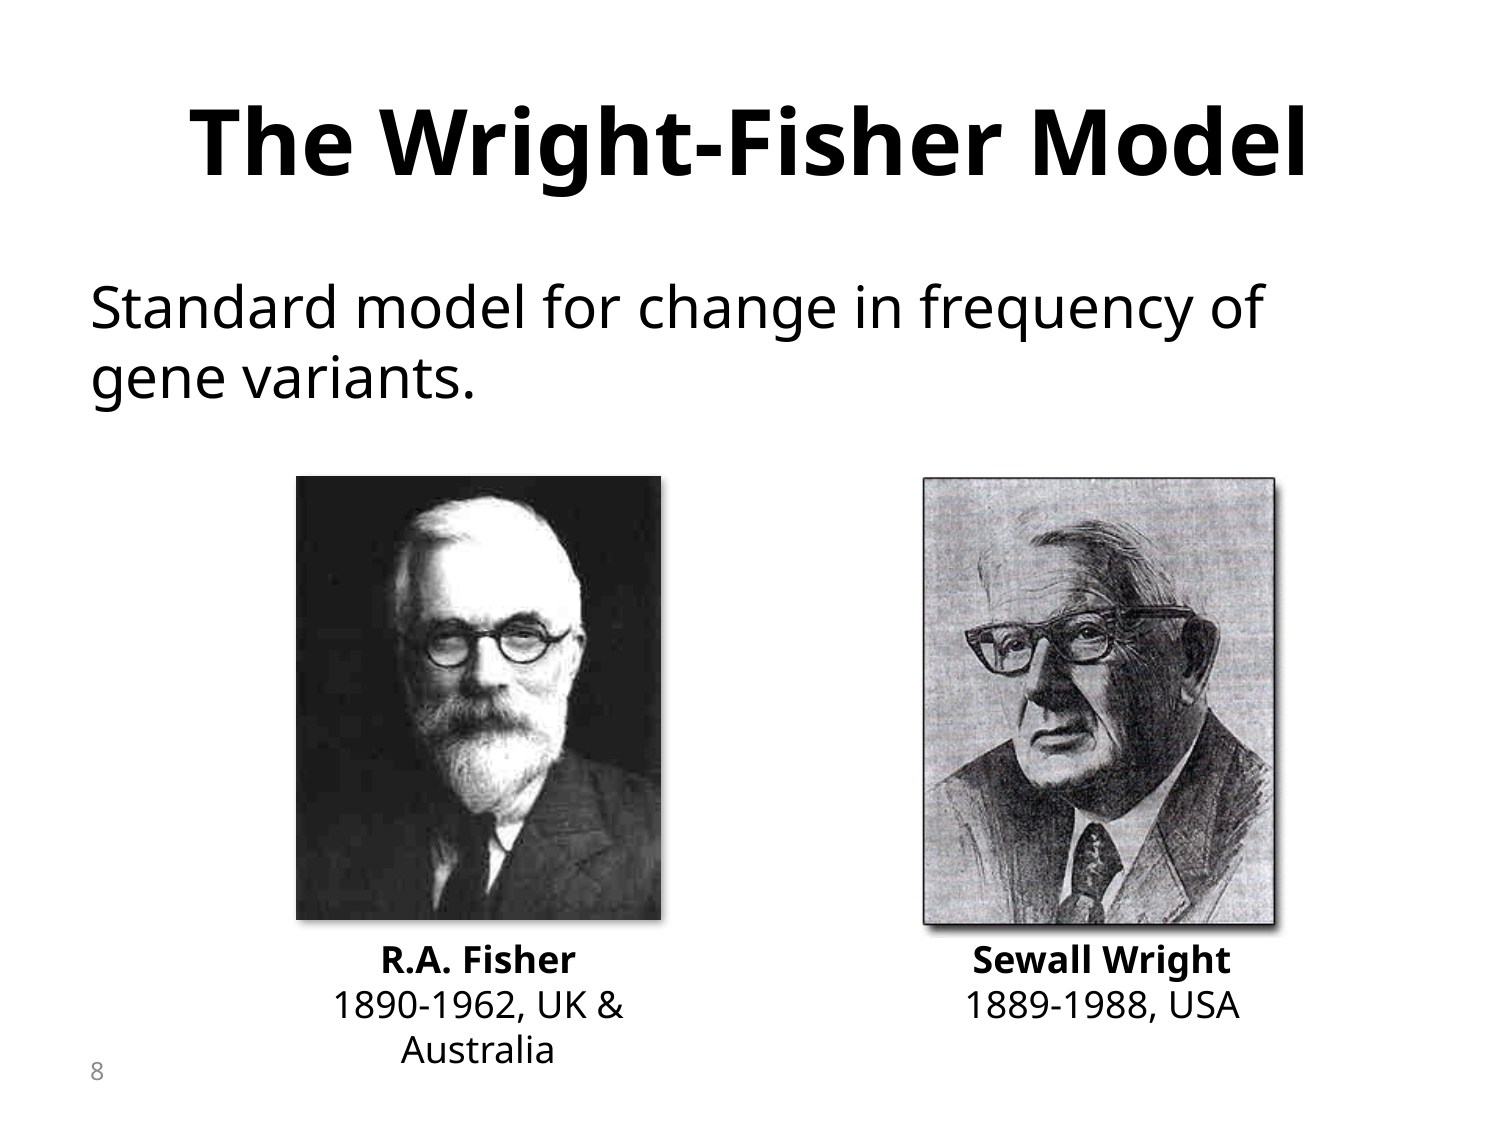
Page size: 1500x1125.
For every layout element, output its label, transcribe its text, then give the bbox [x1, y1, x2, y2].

picture [295, 476, 661, 920]
text_box R.A. Fisher 1890-1962, UK & Australia [265, 928, 691, 1079]
title The Wright-Fisher Model [75, 45, 1425, 233]
list Standard model for change in frequency of gene variants. [75, 262, 1425, 1005]
slide_number 8 [75, 1042, 425, 1103]
picture [920, 476, 1288, 938]
text_box Sewall Wright 1889-1988, USA [919, 945, 1285, 1034]
